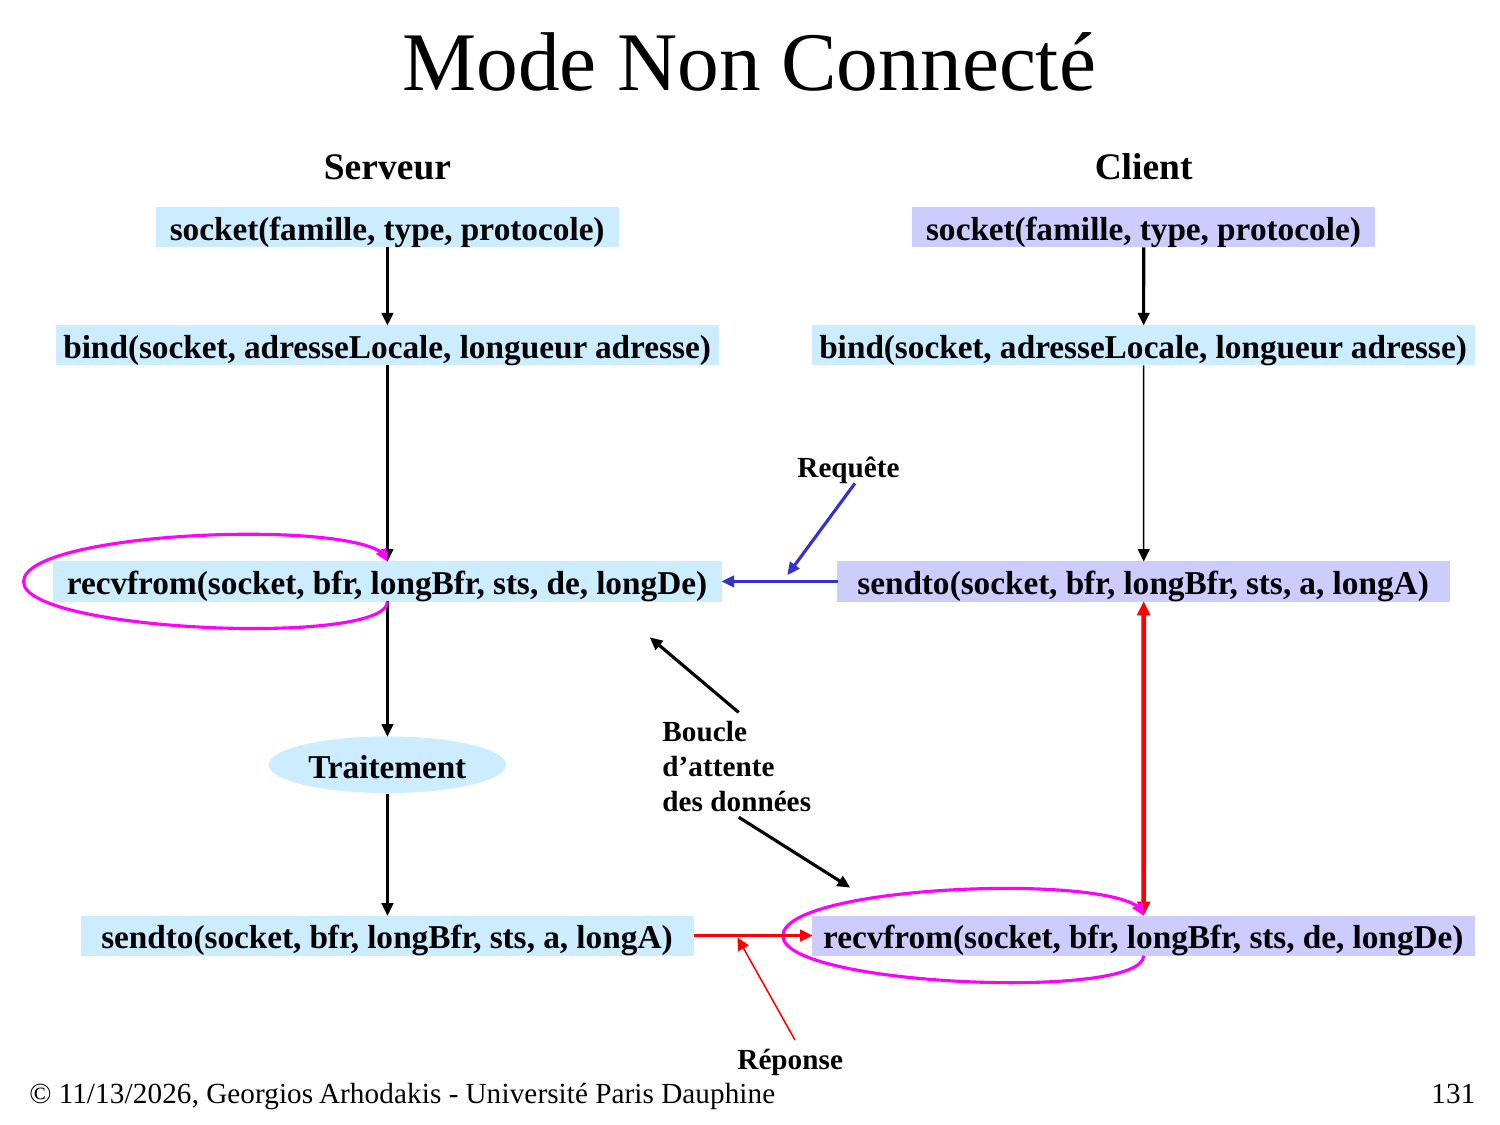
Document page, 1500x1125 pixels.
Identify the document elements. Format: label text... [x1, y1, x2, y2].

text_box Réponse [737, 1040, 853, 1074]
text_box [738, 816, 851, 888]
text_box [737, 937, 796, 1041]
text_box socket(famille, type, protocole) [156, 207, 619, 248]
title Mode Non Connecté [111, 0, 1387, 159]
text_box Client [1061, 142, 1227, 188]
text_box Serveur [304, 142, 470, 188]
text_box sendto(socket, bfr, longBfr, sts, a, longA) [81, 915, 694, 956]
text_box Traitement [268, 736, 507, 794]
text_box bind(socket, adresseLocale, longueur adresse) [812, 325, 1475, 366]
text_box Boucle d’attente des données [662, 712, 815, 818]
text_box sendto(socket, bfr, longBfr, sts, a, longA) [837, 561, 1450, 602]
text_box recvfrom(socket, bfr, longBfr, sts, de, longDe) [53, 561, 722, 602]
text_box socket(famille, type, protocole) [912, 207, 1375, 248]
text_box recvfrom(socket, bfr, longBfr, sts, de, longDe) [812, 915, 1475, 956]
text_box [649, 637, 739, 713]
text_box Requête [797, 448, 913, 484]
footer Georgios Arhodakis - Université Paris Dauphine [206, 1074, 1093, 1110]
slide_number 131 [1328, 1074, 1476, 1110]
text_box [787, 482, 856, 576]
text_box bind(socket, adresseLocale, longueur adresse) [56, 325, 719, 366]
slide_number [29, 1074, 206, 1110]
table_cell D [725, 583, 735, 587]
